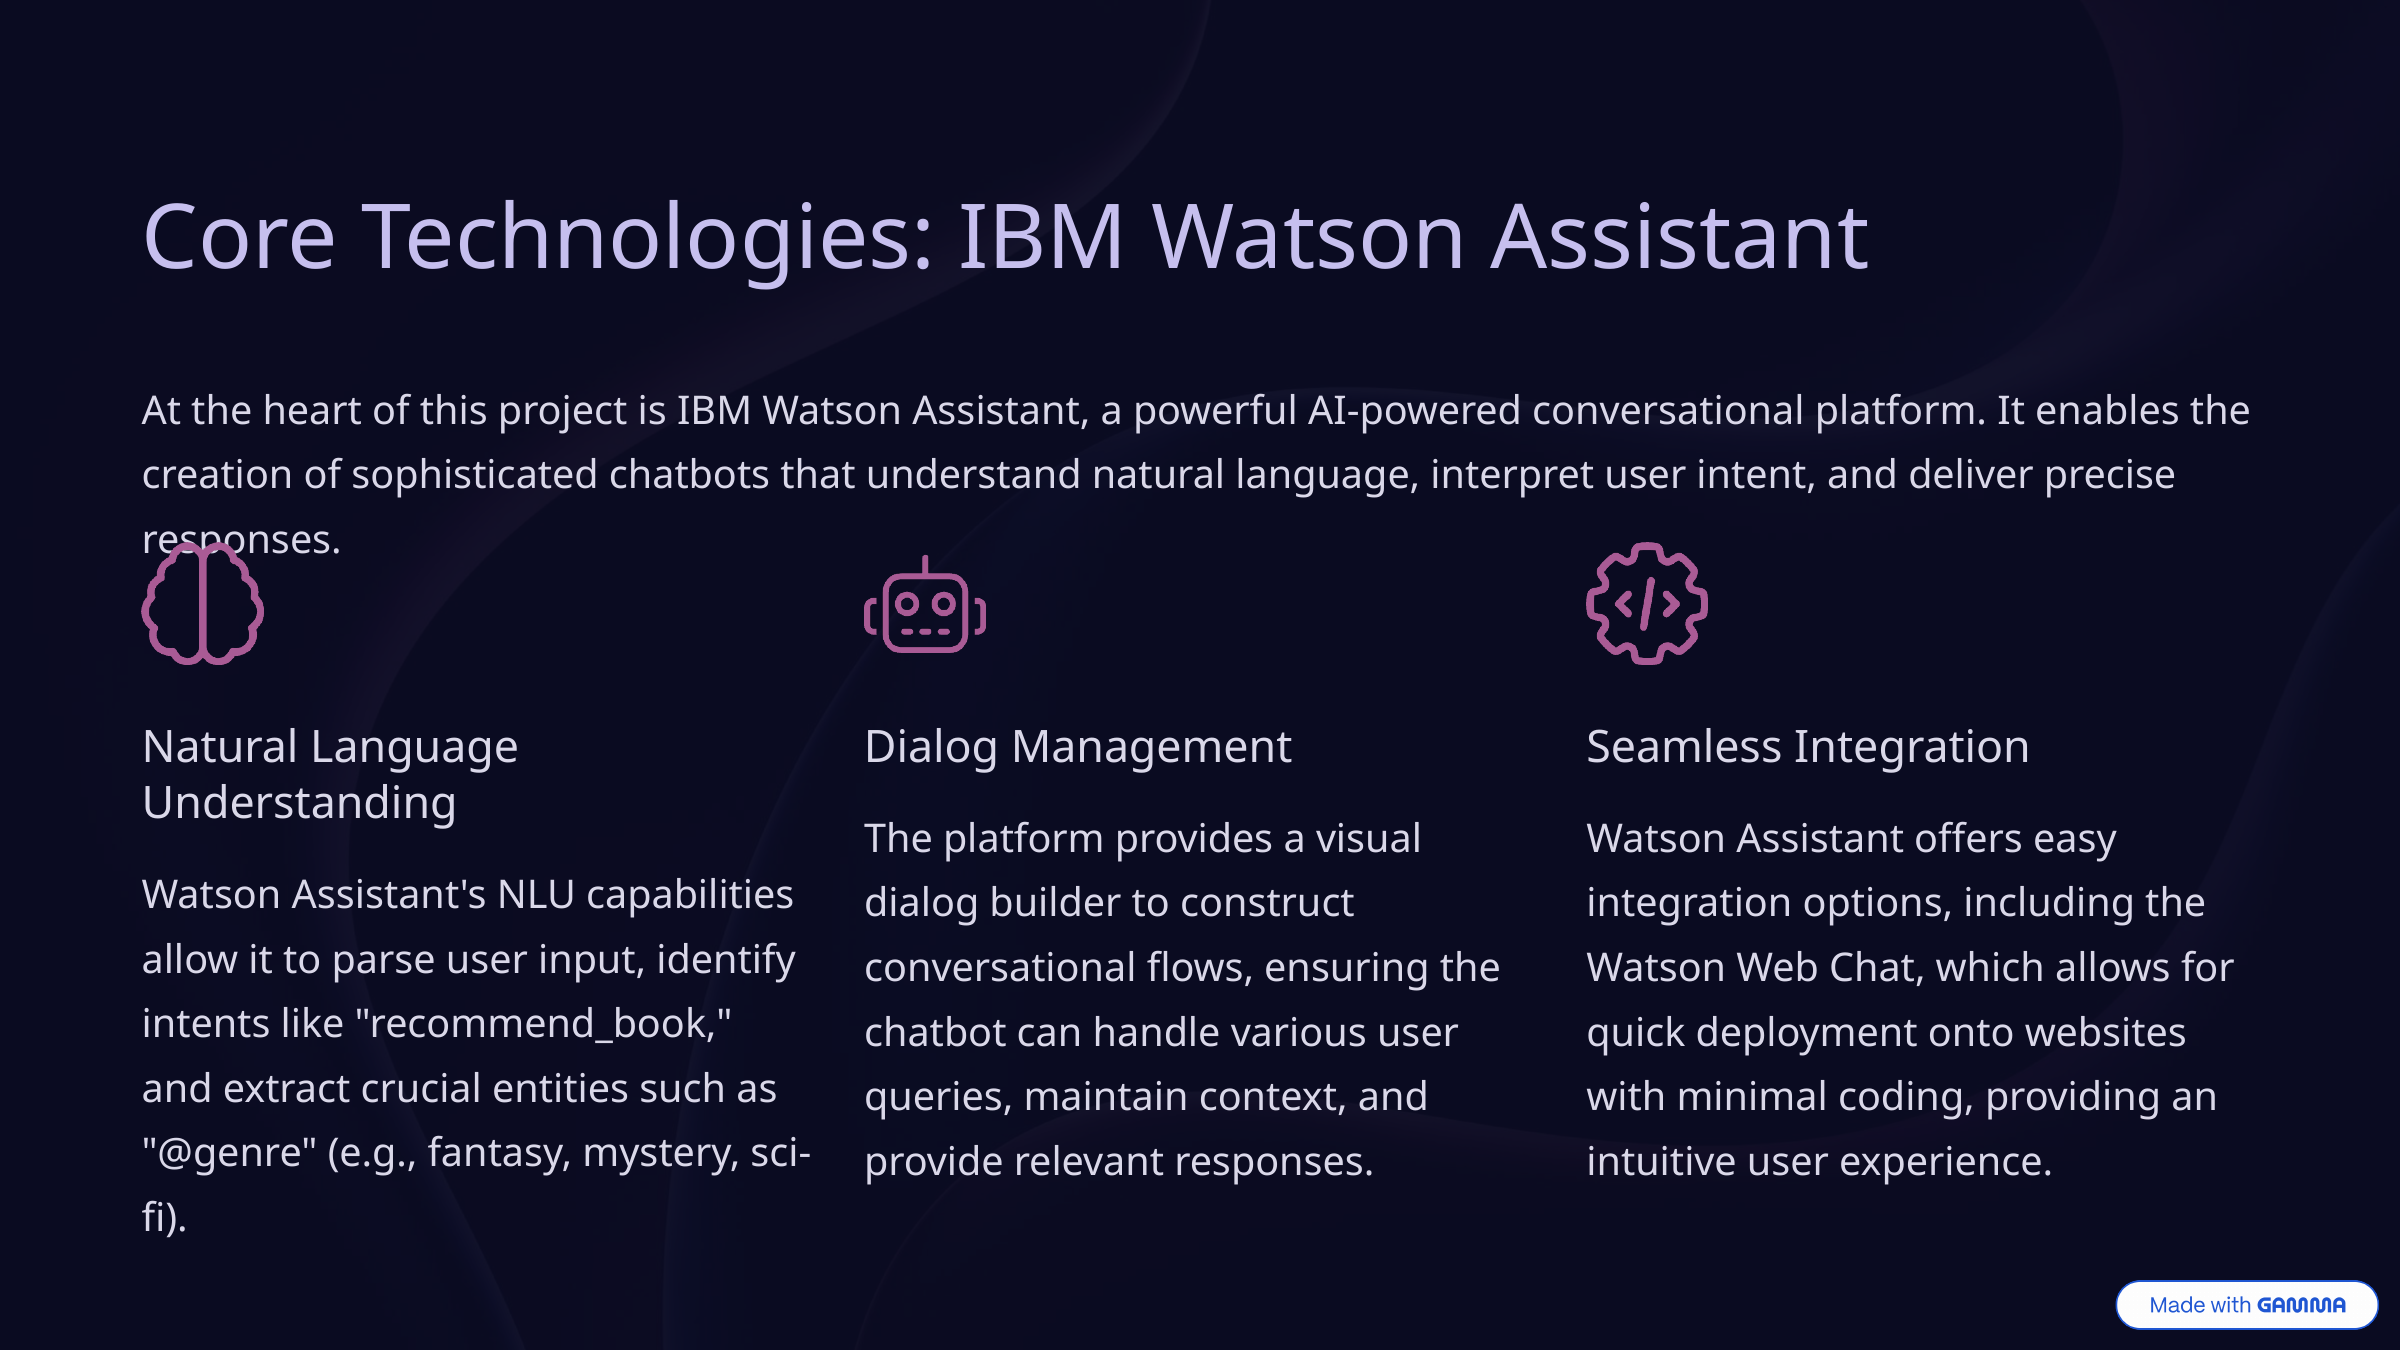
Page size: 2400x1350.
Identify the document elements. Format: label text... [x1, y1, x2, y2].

text_box Watson Assistant's NLU capabilities allow it to parse user input, identify intents like "recommend_book," and extract crucial entities such as "@genre" (e.g., fantasy, mystery, sci-fi). [141, 851, 814, 1176]
picture [2106, 1271, 2389, 1339]
text_box Seamless Integration [1586, 714, 2044, 772]
text_box Natural Language Understanding [141, 714, 814, 828]
picture [864, 542, 986, 665]
picture [141, 542, 264, 665]
text_box Watson Assistant offers easy integration options, including the Watson Web Chat, which allows for quick deployment onto websites with minimal coding, providing an intuitive user experience. [1586, 795, 2259, 1120]
text_box The platform provides a visual dialog builder to construct conversational flows, ensuring the chatbot can handle various user queries, maintain context, and provide relevant responses. [864, 795, 1536, 1120]
text_box Core Technologies: IBM Watson Assistant [141, 174, 1949, 287]
picture [1586, 542, 1708, 665]
text_box At the heart of this project is IBM Watson Assistant, a powerful AI-powered conversational platform. It enables the creation of sophisticated chatbots that understand natural language, interpret user intent, and deliver precise responses. [141, 367, 2259, 498]
text_box Dialog Management [864, 714, 1314, 772]
